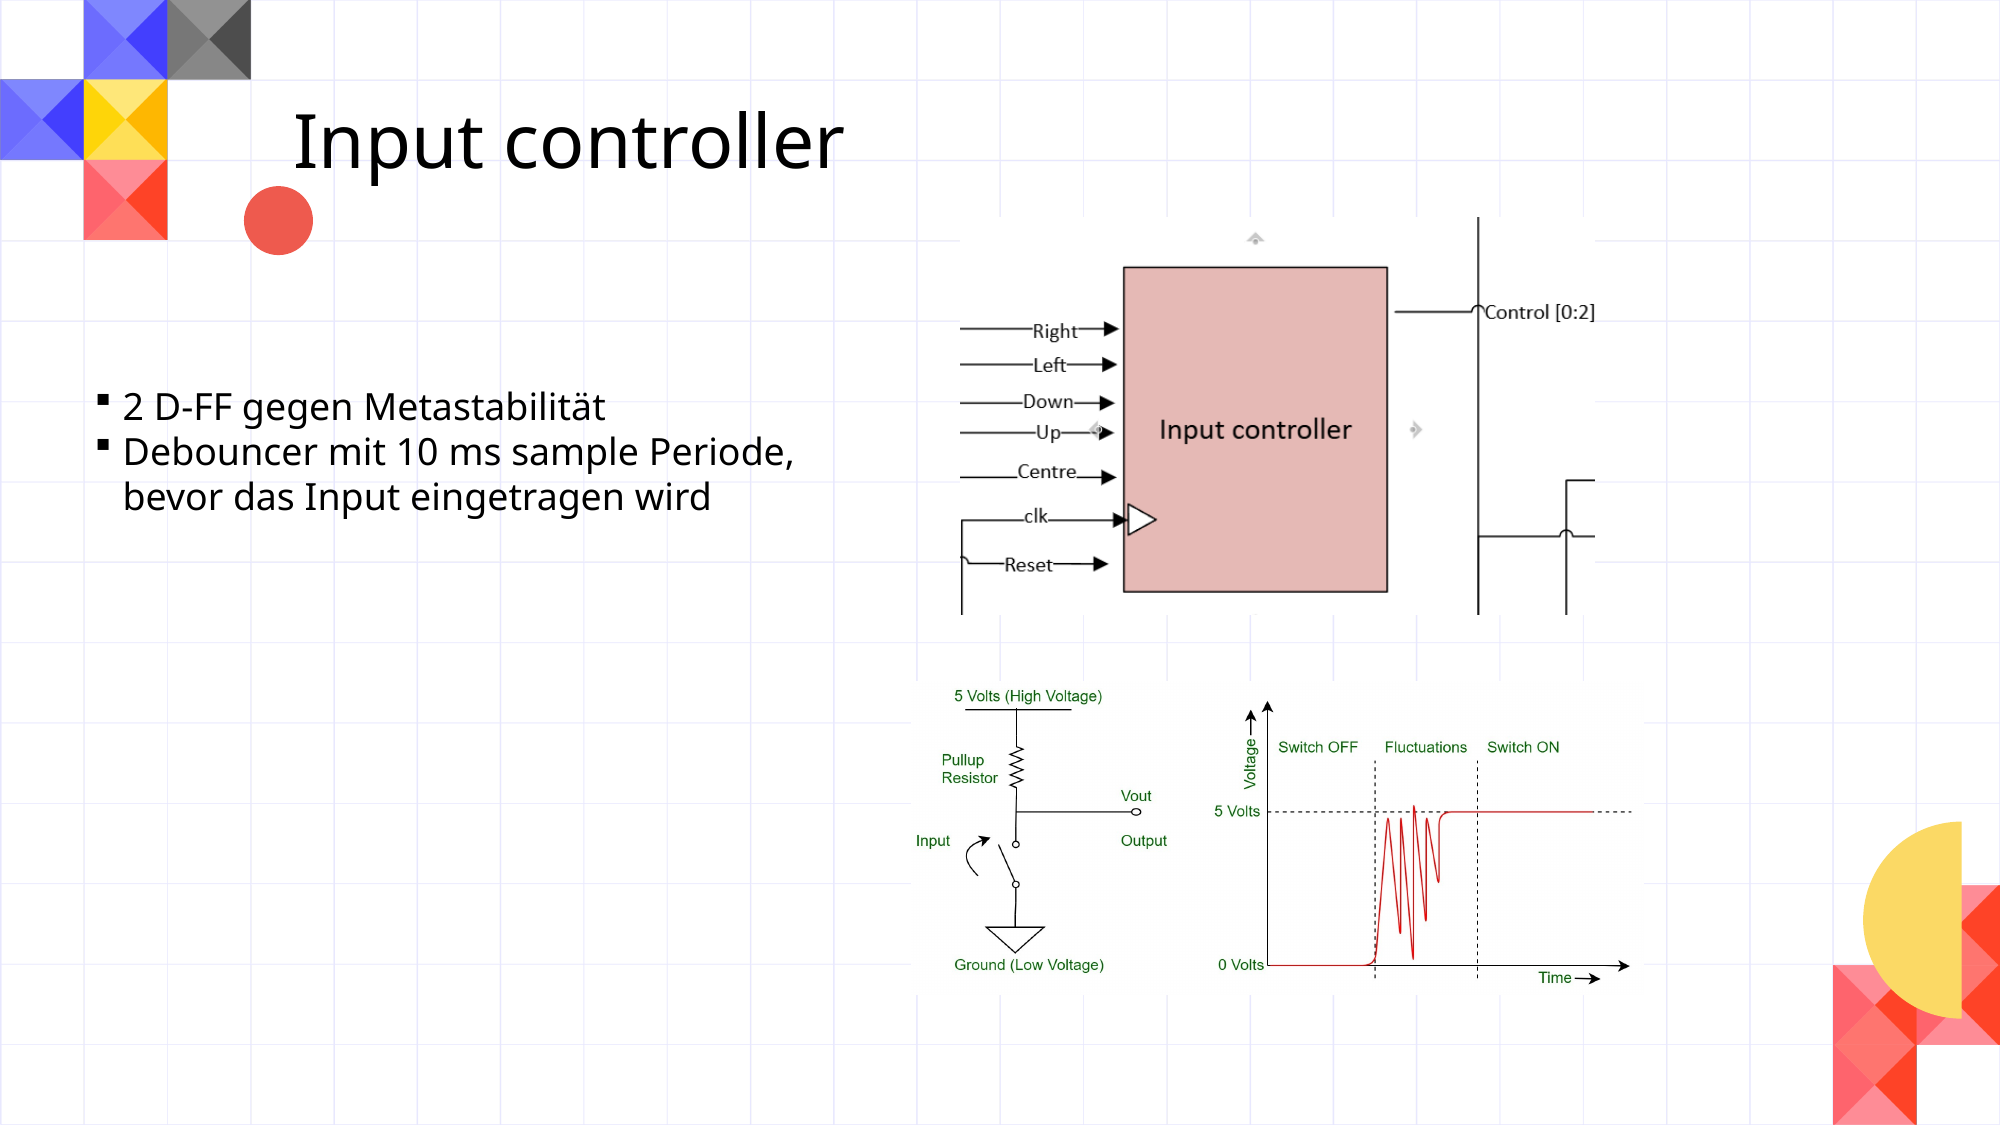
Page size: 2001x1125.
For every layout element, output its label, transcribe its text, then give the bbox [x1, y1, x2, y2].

picture [0, 0, 2000, 1125]
text_box 2 D-FF gegen Metastabilität Debouncer mit 10 ms sample Periode, bevor das Input eingetragen wird [79, 375, 836, 526]
text_box Input controller [278, 85, 1088, 191]
